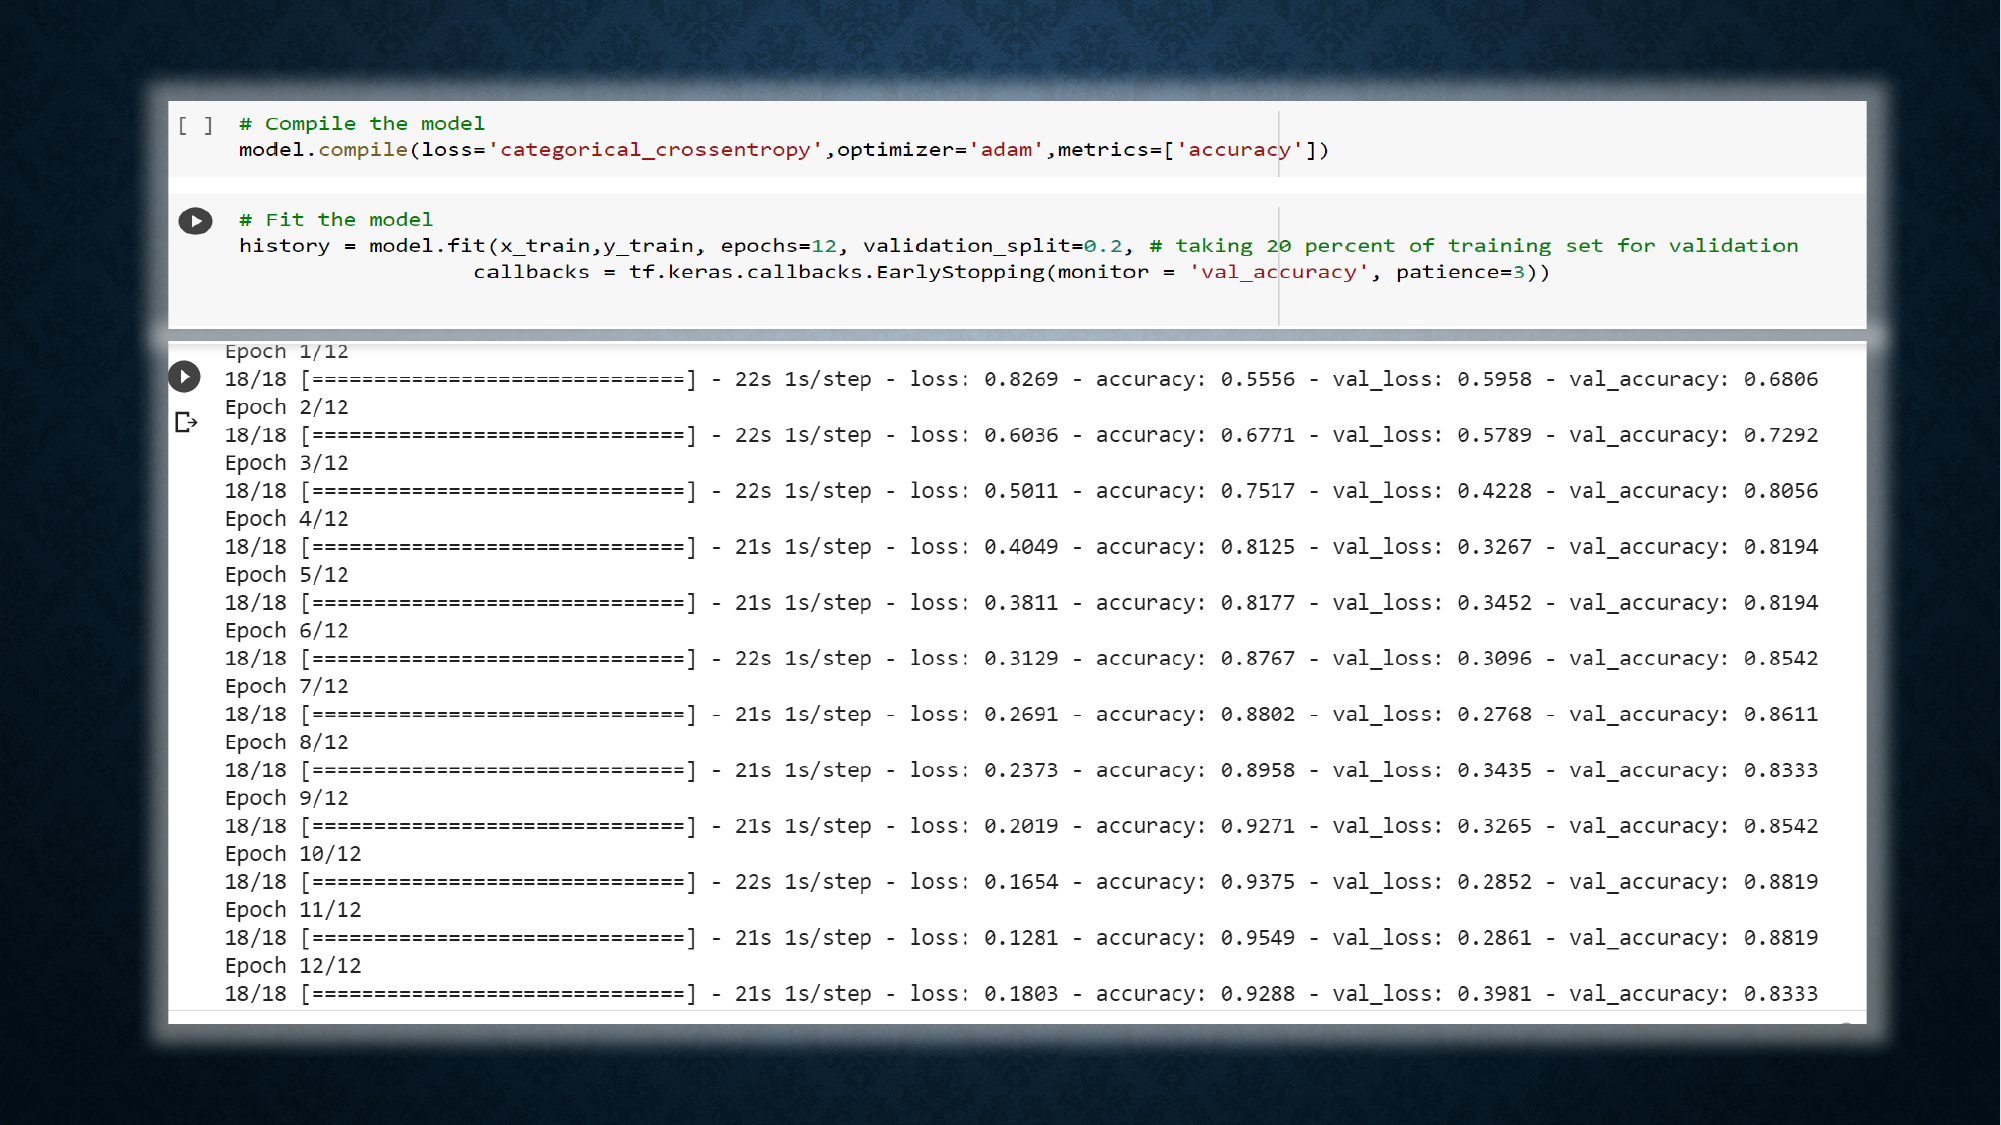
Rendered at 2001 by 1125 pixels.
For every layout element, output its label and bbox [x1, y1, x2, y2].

list [167, 342, 1868, 1025]
picture [167, 100, 1868, 329]
